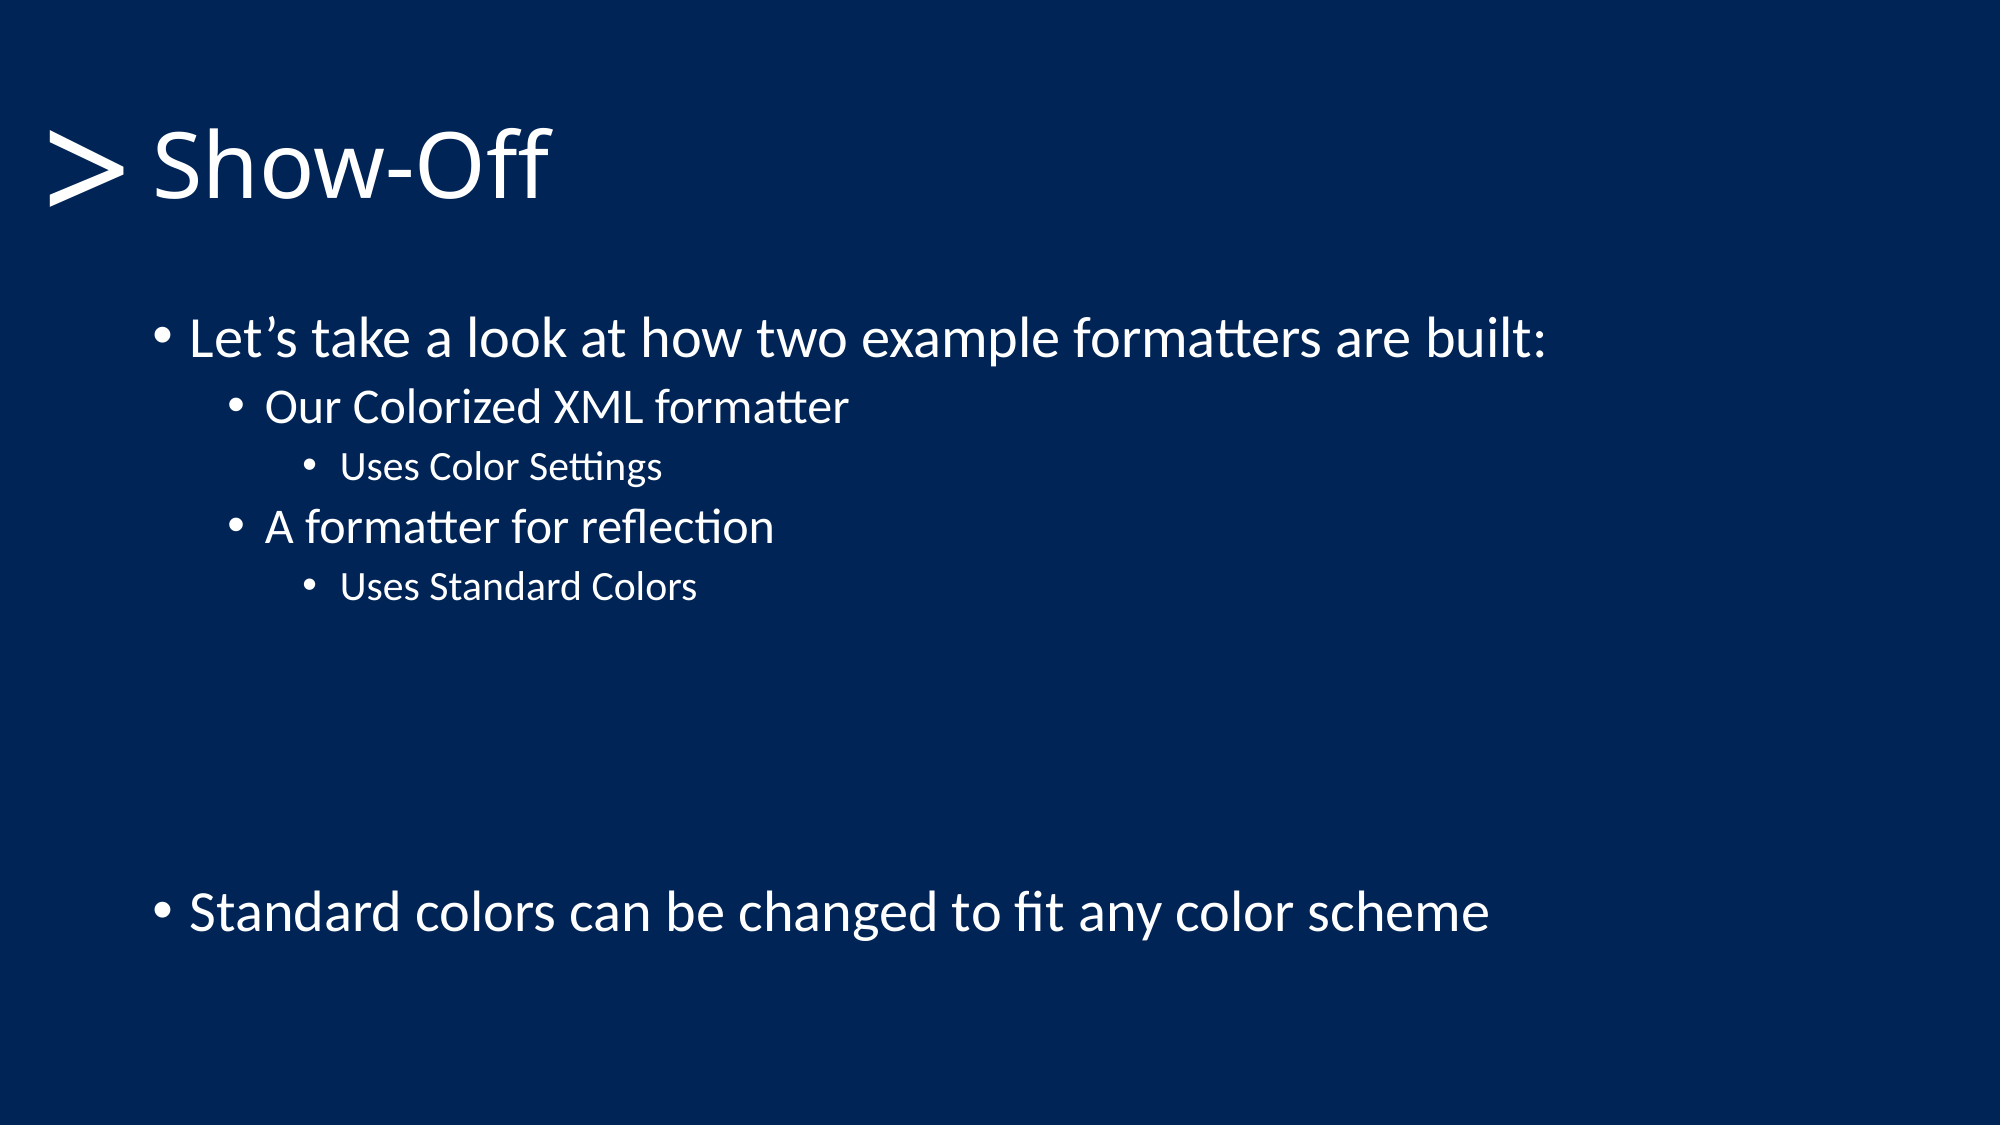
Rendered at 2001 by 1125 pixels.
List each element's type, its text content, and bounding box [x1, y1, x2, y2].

title Show-Off [137, 59, 1863, 278]
text_box > [27, 62, 147, 265]
list Let’s take a look at how two example formatters are built: Our Colorized XML formatter Uses Color Settings A formatter for reflection Uses Standard Colors Standard colors can be changed to fit any color scheme [137, 299, 1863, 1077]
